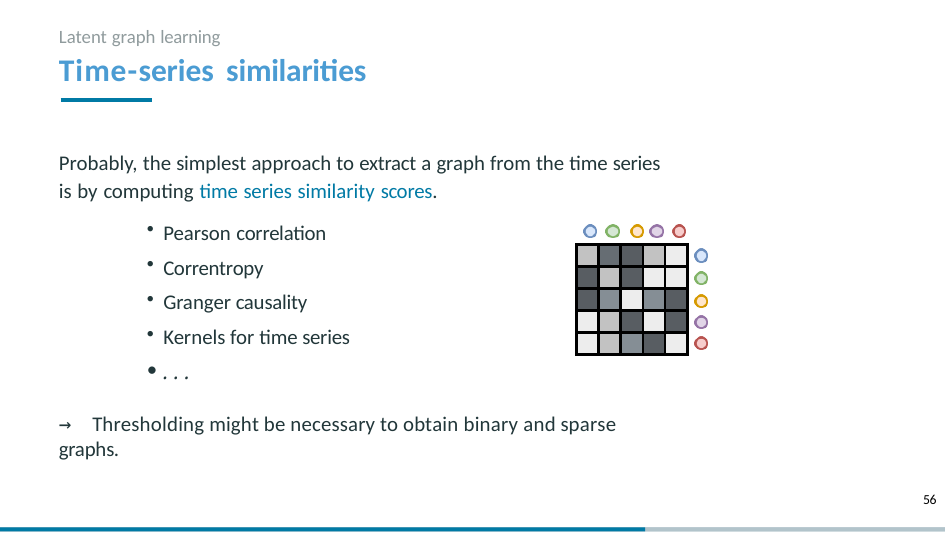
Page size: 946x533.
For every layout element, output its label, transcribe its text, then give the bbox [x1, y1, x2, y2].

table_cell [682, 268, 686, 287]
table_header [682, 246, 686, 265]
table_cell [682, 334, 686, 353]
table_cell [682, 312, 686, 331]
picture [694, 270, 709, 285]
picture [694, 248, 709, 263]
table_cell [682, 290, 686, 309]
picture [583, 224, 598, 239]
picture [694, 294, 709, 309]
picture [605, 224, 620, 239]
picture [694, 336, 709, 351]
title Time-series similarities [56, 47, 392, 140]
slide_number 56 [921, 489, 946, 526]
text_box Probably, the simplest approach to extract a graph from the time series is by computing time series similarity scores. Pearson correlation Correntropy Granger causality Kernels for time series . . . → Thresholding might be necessary to obtain binary and sparse graphs. [56, 143, 682, 461]
picture [671, 224, 686, 239]
picture [694, 315, 709, 330]
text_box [629, 224, 664, 239]
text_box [0, 527, 946, 532]
text_box Latent graph learning [56, 23, 229, 47]
